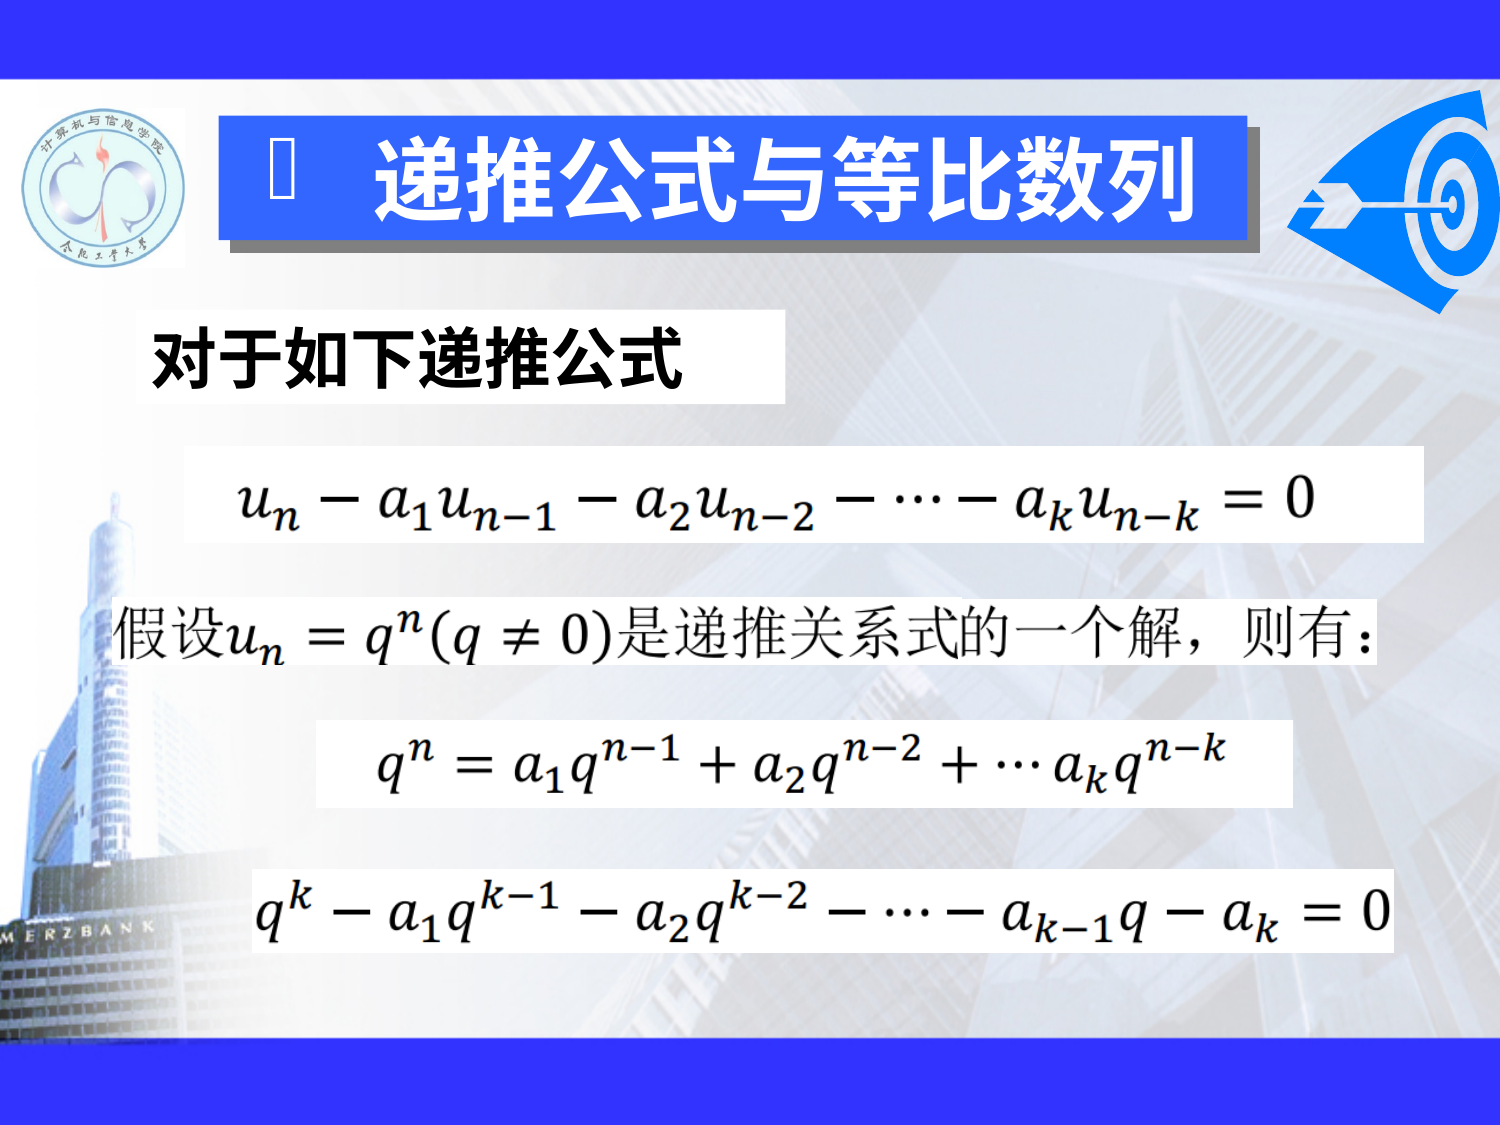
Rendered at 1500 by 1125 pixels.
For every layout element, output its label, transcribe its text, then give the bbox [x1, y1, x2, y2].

text_box 对于如下递推公式 [135, 309, 786, 405]
picture [0, 0, 1500, 1125]
text_box 递推公式与等比数列 [218, 115, 1248, 241]
